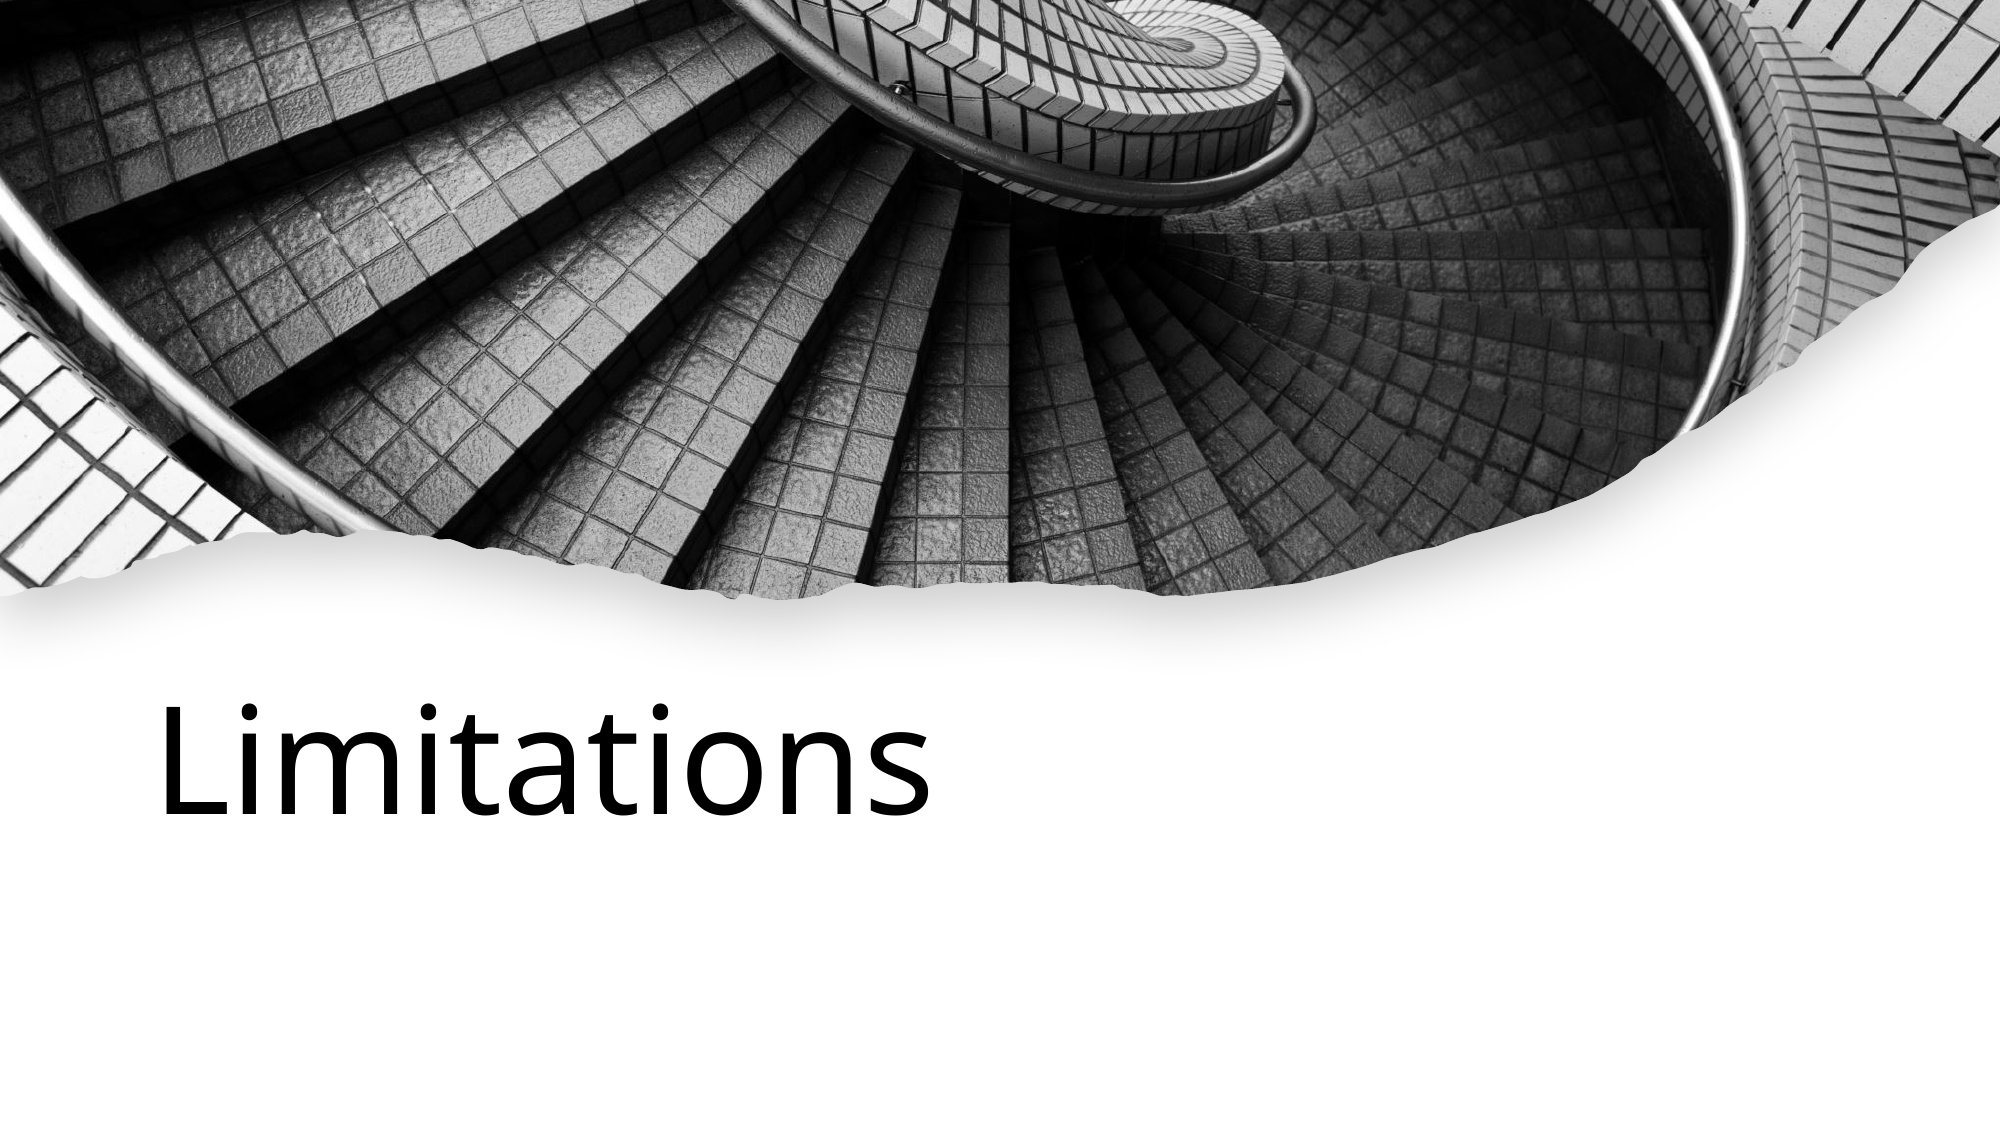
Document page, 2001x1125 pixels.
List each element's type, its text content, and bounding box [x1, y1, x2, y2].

picture [0, 0, 2000, 600]
title Limitations [137, 657, 1863, 855]
